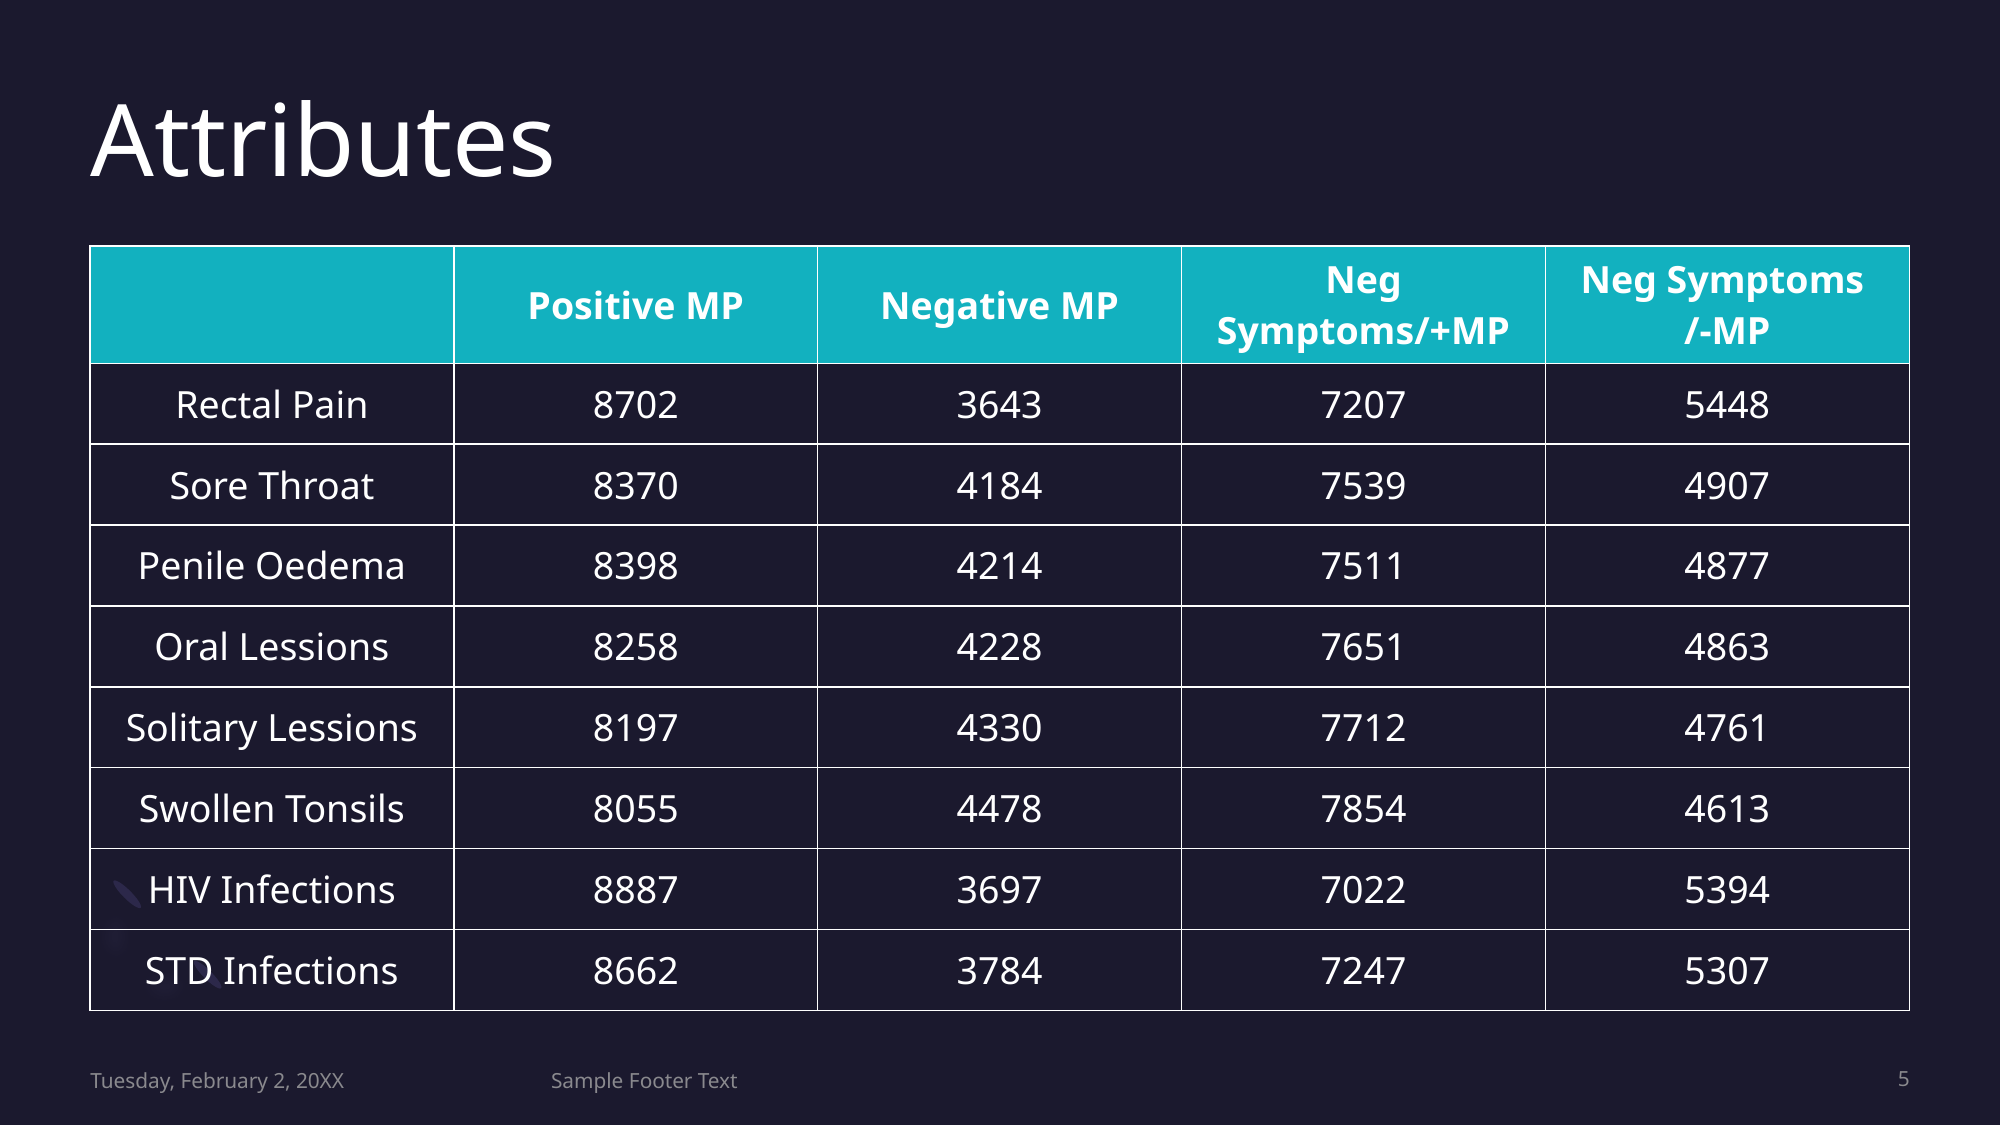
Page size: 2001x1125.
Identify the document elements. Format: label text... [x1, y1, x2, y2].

table_cell 4214 [818, 526, 1181, 605]
table_cell Rectal Pain [91, 364, 453, 443]
table_cell 7022 [1182, 849, 1545, 929]
table_header [91, 247, 453, 363]
table_cell 4478 [818, 768, 1181, 848]
table_cell 8055 [455, 768, 817, 848]
table_cell 8398 [455, 526, 817, 605]
table_cell 4228 [818, 607, 1181, 686]
table_cell 7247 [1182, 930, 1545, 1010]
table_cell 8197 [455, 688, 817, 767]
table_cell 8370 [455, 445, 817, 524]
slide_number 5 [1632, 1067, 1910, 1093]
table_cell 4863 [1546, 607, 1909, 686]
table_cell 4761 [1546, 688, 1909, 767]
table_cell 8702 [455, 364, 817, 443]
table_cell 8887 [455, 849, 817, 929]
table_cell 4184 [818, 445, 1181, 524]
table_cell 8662 [455, 930, 817, 1010]
table_header Negative MP [818, 247, 1181, 363]
table_cell 5307 [1546, 930, 1909, 1010]
table_cell 3643 [818, 364, 1181, 443]
table_cell 4907 [1546, 445, 1909, 524]
table_cell 7207 [1182, 364, 1545, 443]
table_cell 3697 [818, 849, 1181, 929]
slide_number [90, 1067, 522, 1093]
table_cell 7539 [1182, 445, 1545, 524]
table_cell 7651 [1182, 607, 1545, 686]
table_cell 7712 [1182, 688, 1545, 767]
table_header Neg Symptoms/+MP [1182, 247, 1545, 363]
table_cell 8258 [455, 607, 817, 686]
table_cell 3784 [818, 930, 1181, 1010]
table_cell 7511 [1182, 526, 1545, 605]
table_cell 5394 [1546, 849, 1909, 929]
table_cell Oral Lessions [91, 607, 453, 686]
table_cell Sore Throat [91, 445, 453, 524]
table_cell HIV Infections [91, 849, 453, 929]
table_cell 4613 [1546, 768, 1909, 848]
table_cell 4330 [818, 688, 1181, 767]
title Attributes [90, 90, 1910, 245]
table_cell Swollen Tonsils [91, 768, 453, 848]
table_header Neg Symptoms /-MP [1546, 247, 1909, 363]
table_cell 4877 [1546, 526, 1909, 605]
table_cell Penile Oedema [91, 526, 453, 605]
table_header Positive MP [455, 247, 817, 363]
table_cell STD Infections [91, 930, 453, 1010]
footer Sample Footer Text [551, 1067, 1598, 1093]
table_cell 7854 [1182, 768, 1545, 848]
table_cell Solitary Lessions [91, 688, 453, 767]
table_cell 5448 [1546, 364, 1909, 443]
